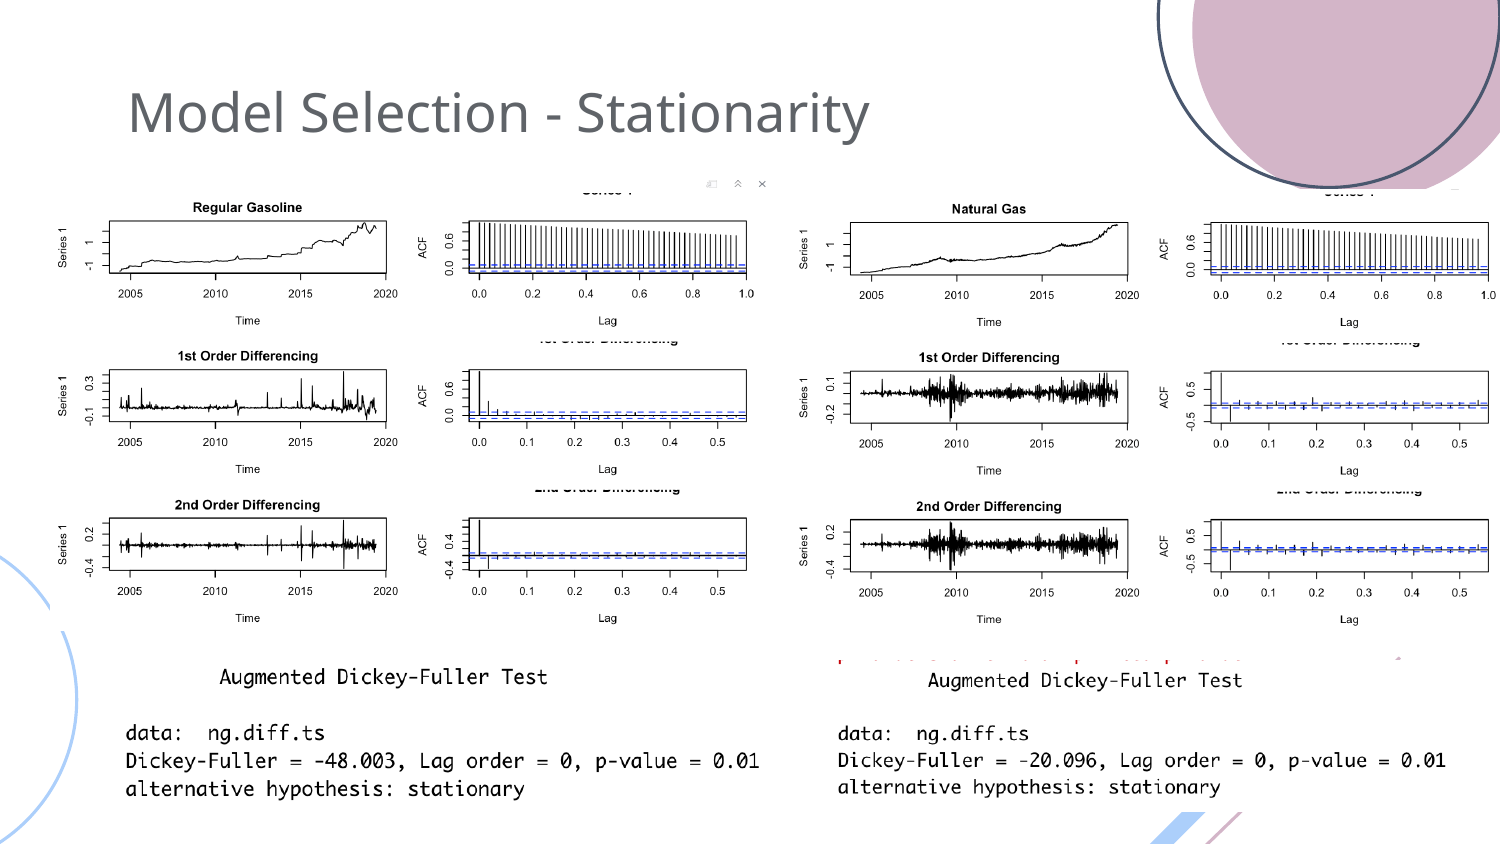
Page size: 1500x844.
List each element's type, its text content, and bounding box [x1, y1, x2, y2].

picture [790, 188, 1500, 642]
picture [49, 179, 773, 631]
picture [831, 660, 1472, 813]
title Model Selection - Stationarity [112, 71, 965, 159]
picture [124, 667, 794, 820]
